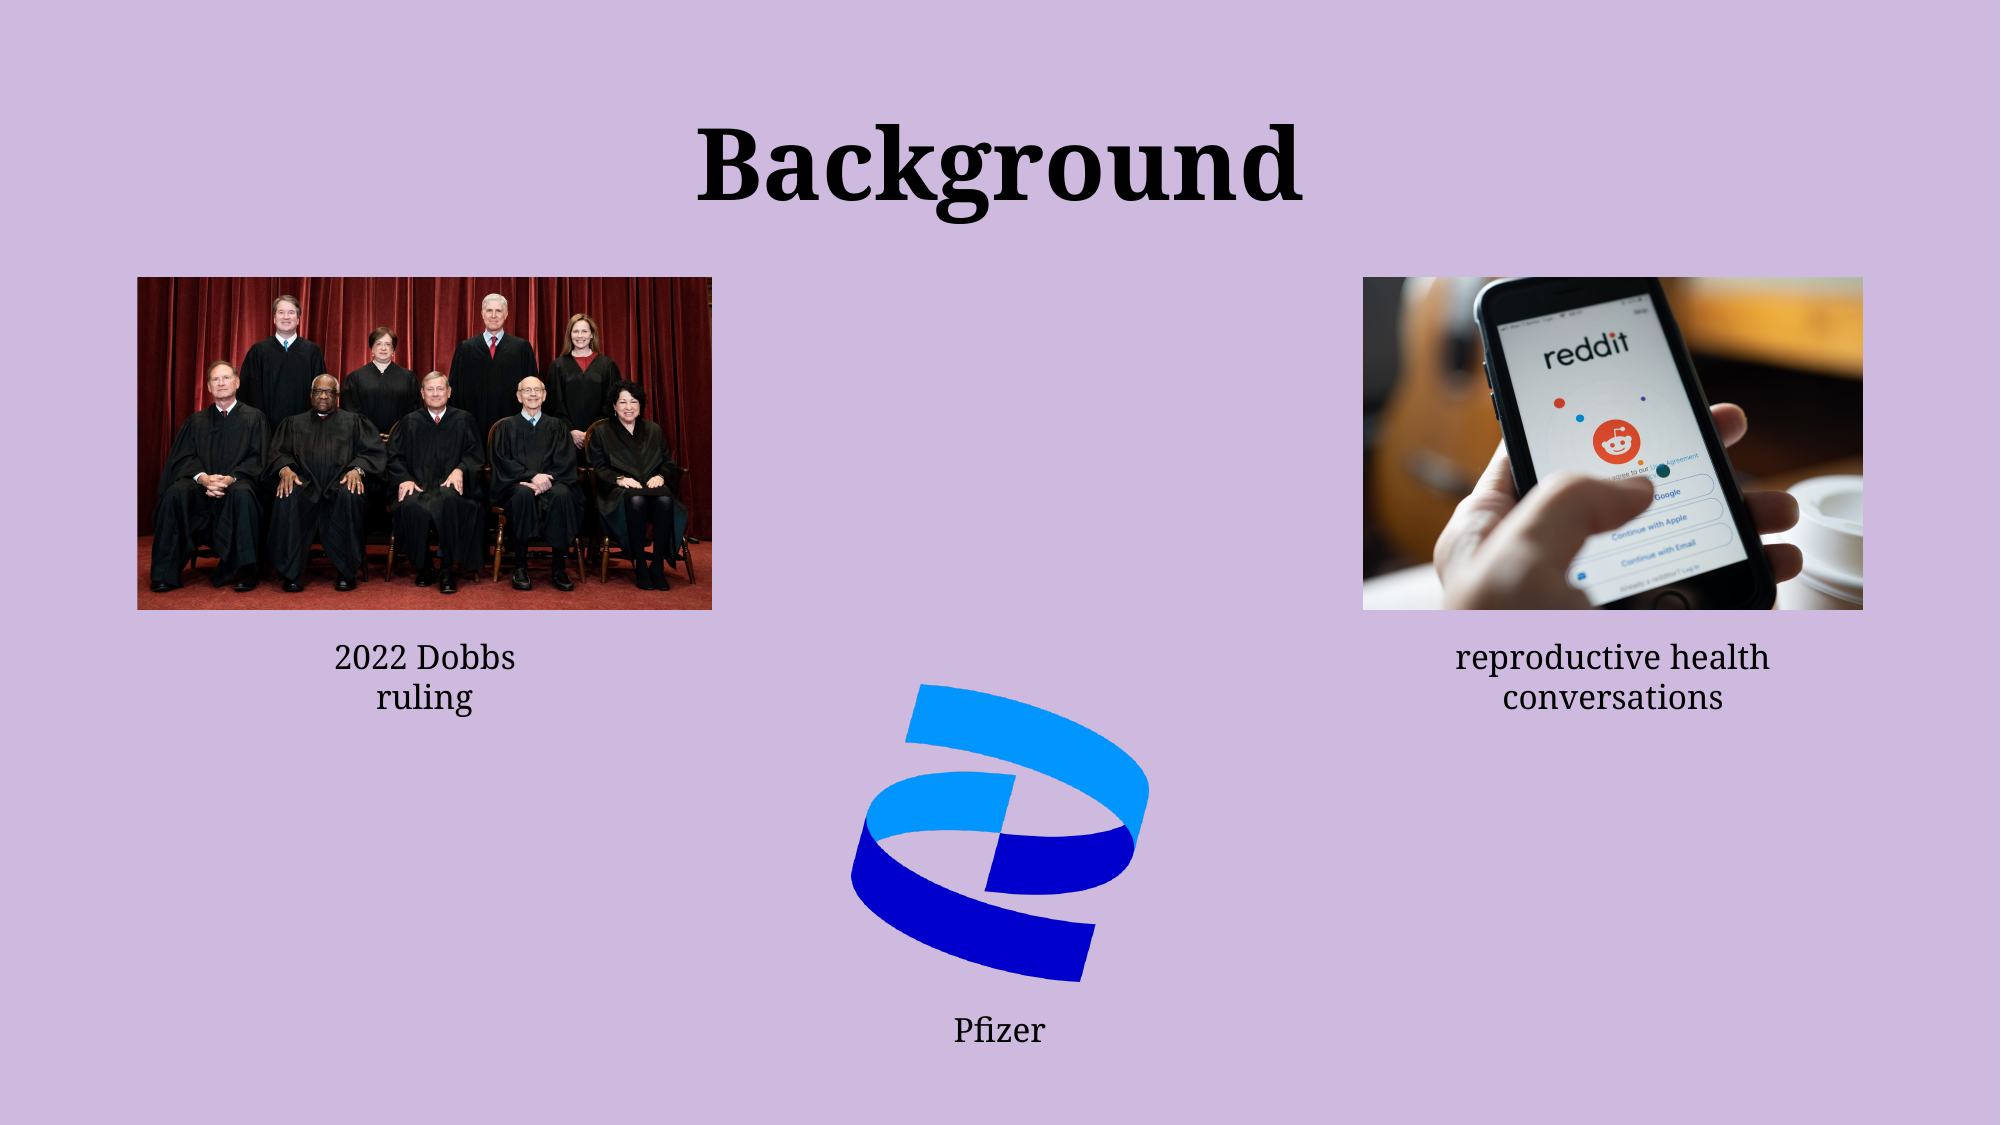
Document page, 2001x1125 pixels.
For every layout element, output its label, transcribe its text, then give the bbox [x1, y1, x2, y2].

picture [137, 277, 713, 610]
picture [851, 684, 1149, 982]
picture [1363, 277, 1863, 610]
text_box 2022 Dobbs ruling [283, 629, 566, 724]
text_box reproductive health conversations [1363, 629, 1863, 724]
title Background [137, 59, 1863, 278]
text_box Pfizer [859, 1001, 1141, 1057]
